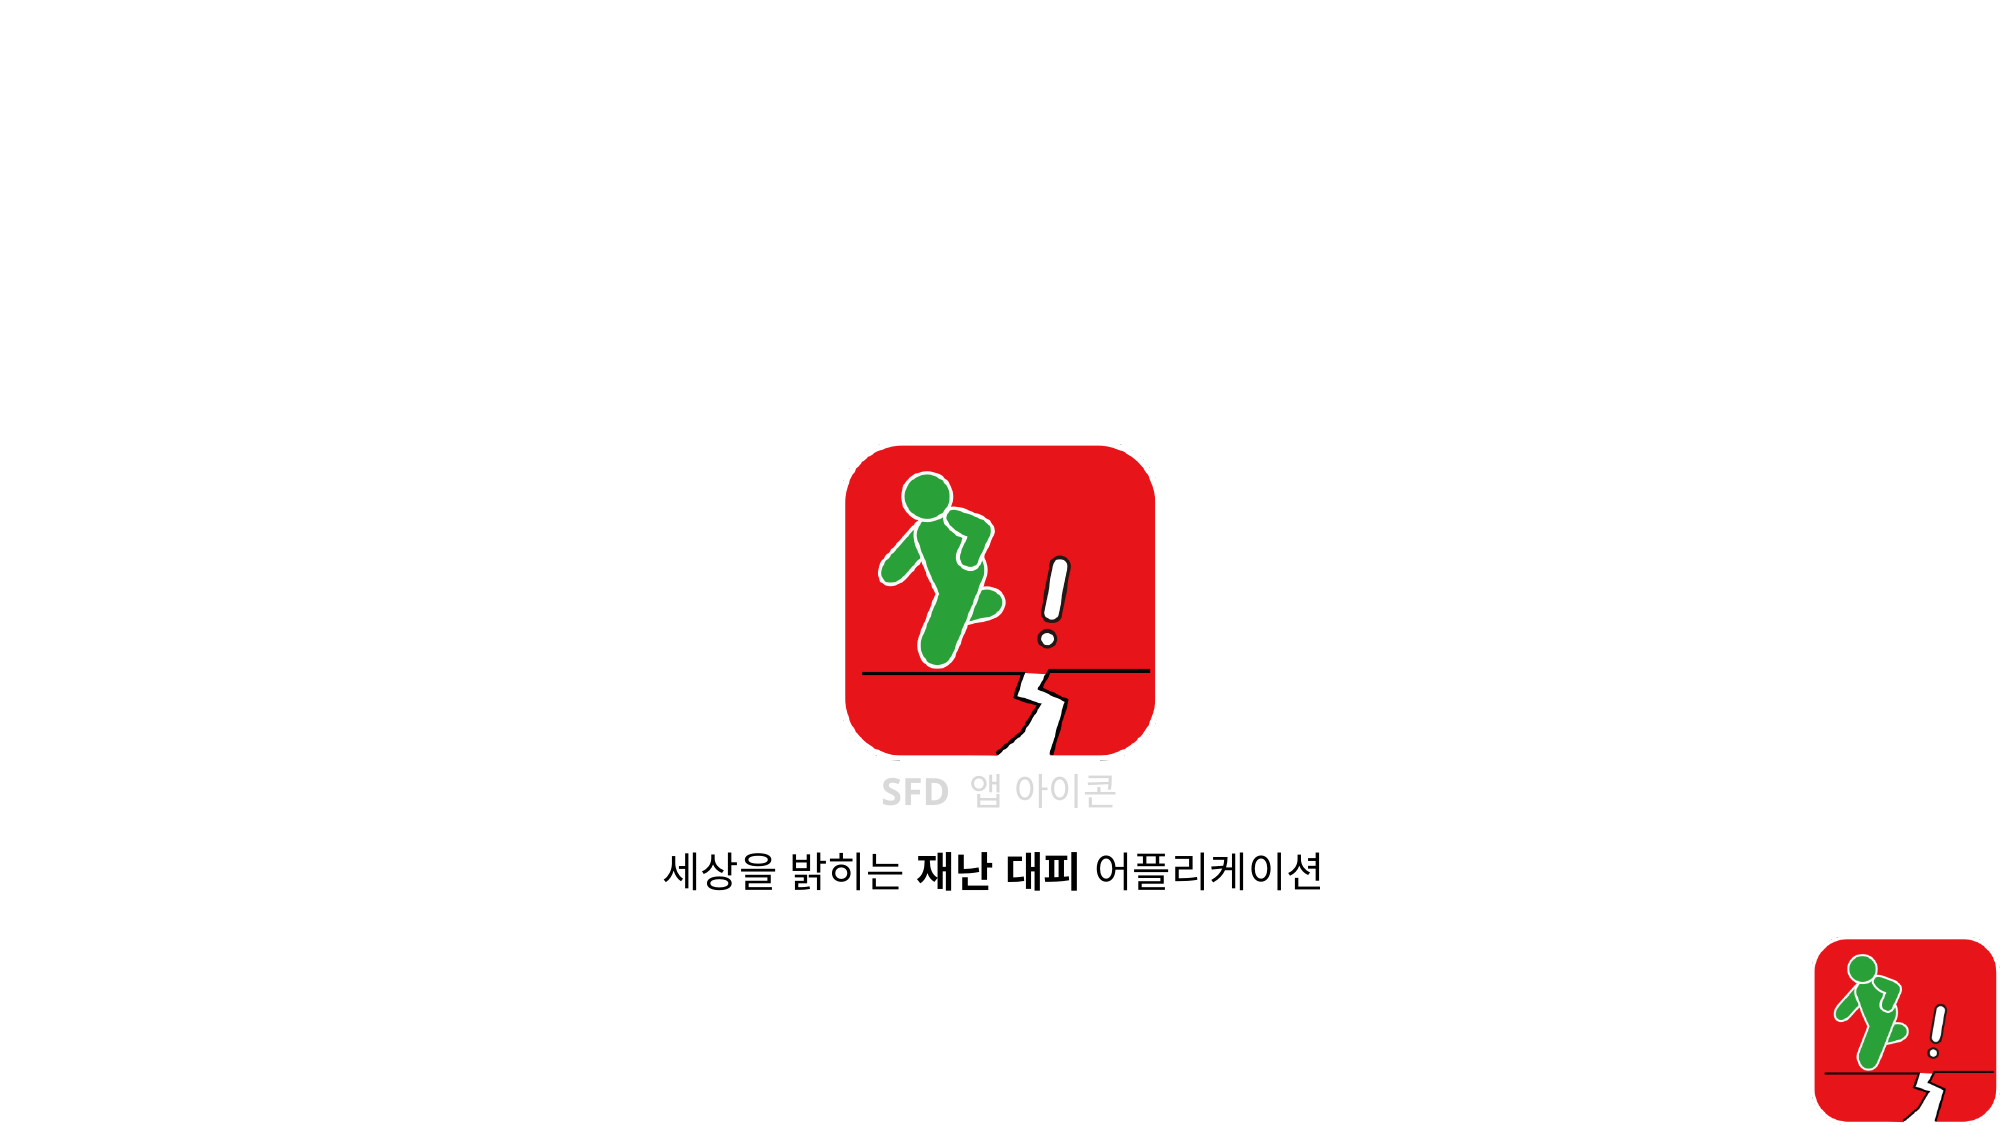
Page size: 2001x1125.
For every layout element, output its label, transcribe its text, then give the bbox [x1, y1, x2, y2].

text_box SFD 앱 아이콘 [772, 760, 1227, 821]
picture [1810, 935, 2000, 1125]
text_box 세상을 밝히는 재난 대피 어플리케이션 [605, 838, 1394, 904]
picture [838, 439, 1161, 761]
